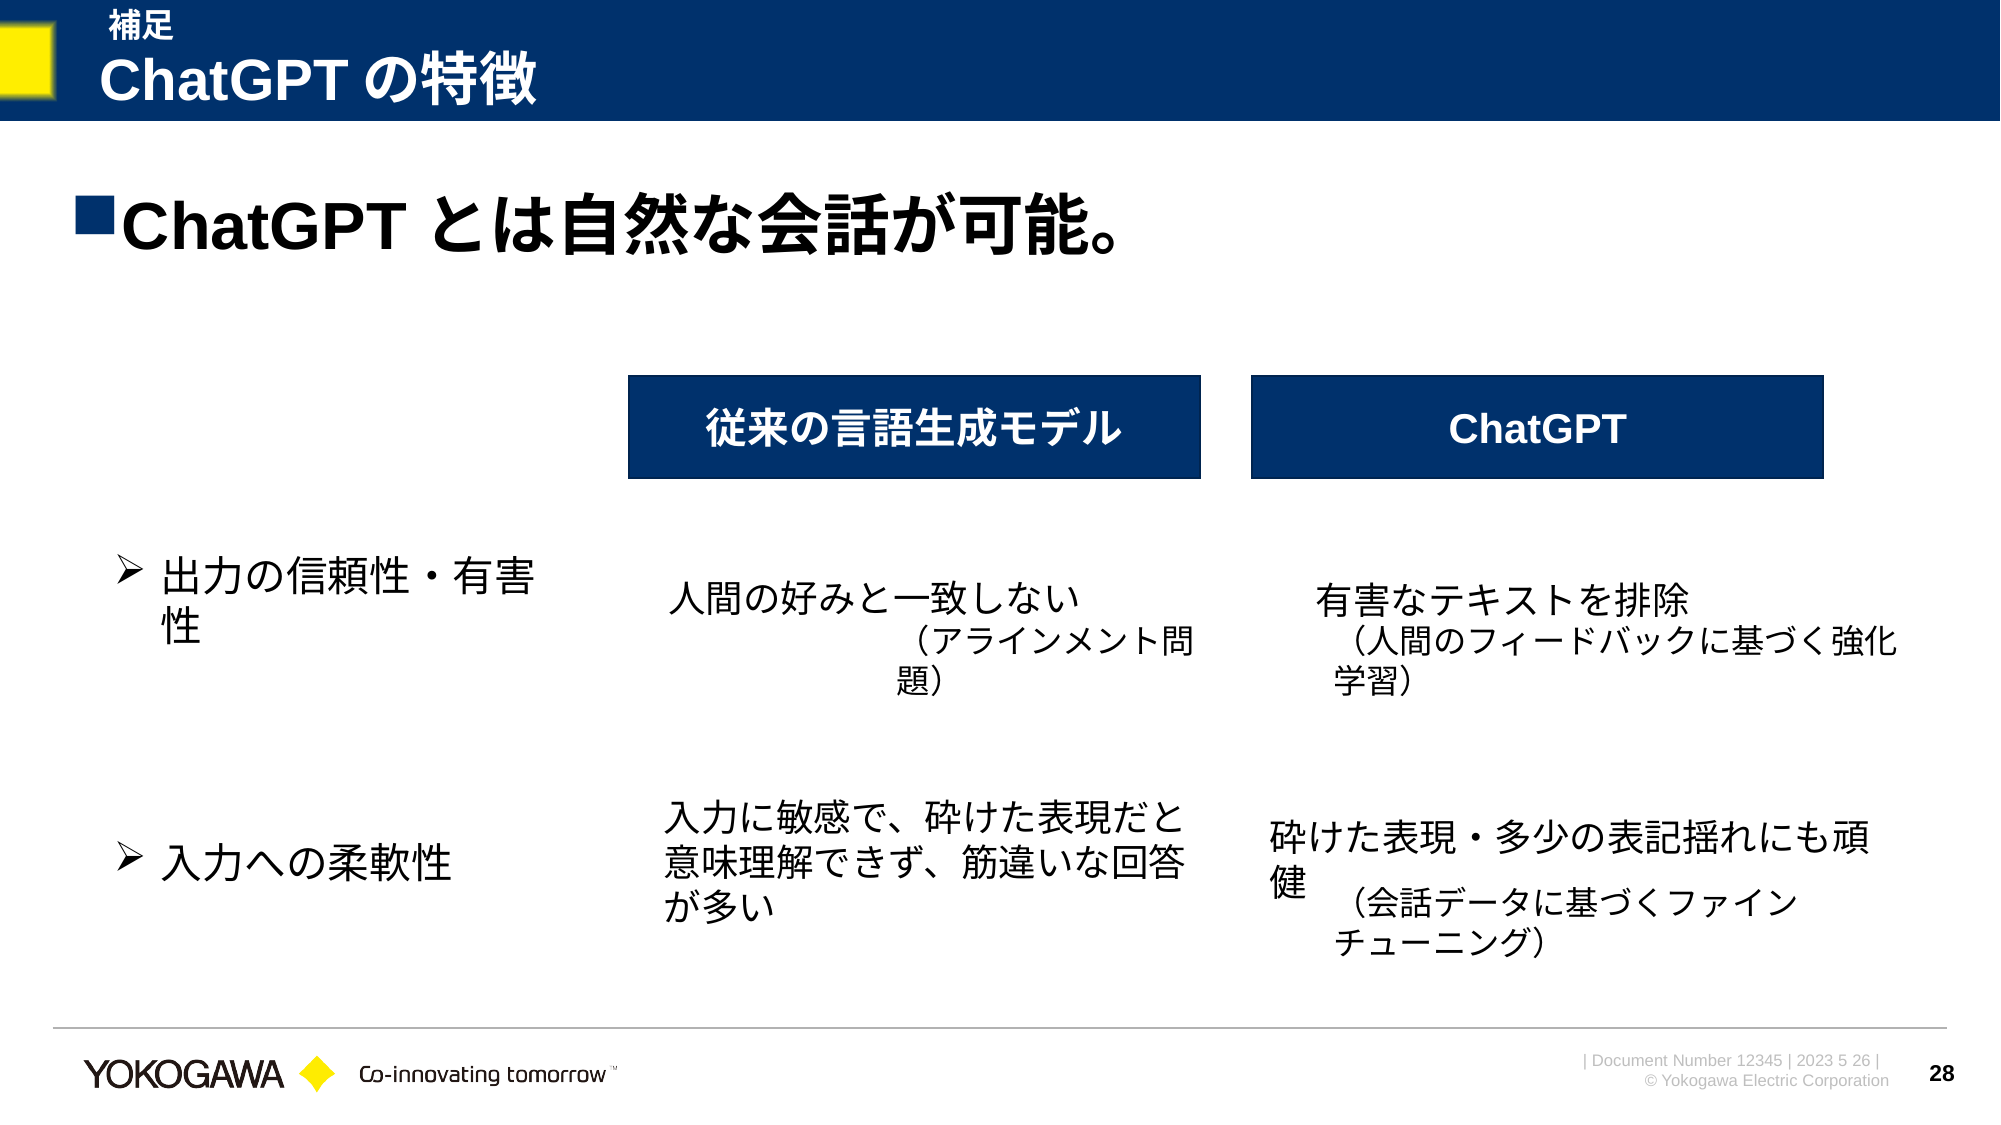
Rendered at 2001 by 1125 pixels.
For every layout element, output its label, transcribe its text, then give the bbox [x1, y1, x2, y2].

text_box ChatGPTとは自然な会話が可能。 [56, 184, 1944, 280]
text_box （会話データに基づくファインチューニング） [1318, 892, 1914, 953]
picture [0, 6, 69, 115]
text_box ChatGPT [1251, 375, 1824, 479]
text_box 人間の好みと一致しない [652, 554, 1133, 641]
slide_number 28 [1904, 1042, 1970, 1103]
text_box 補足 [93, 0, 836, 52]
text_box 入力に敏感で、砕けた表現だと意味理解できず、筋違いな回答が多い [648, 818, 1221, 905]
text_box 砕けた表現・多少の表記揺れにも頑健 [1254, 816, 1903, 903]
text_box 入力への柔軟性 [98, 818, 579, 905]
picture [83, 1055, 617, 1093]
text_box （人間のフィードバックに基づく強化学習） [1318, 629, 1914, 691]
title ChatGPTの特徴 [84, 39, 1955, 125]
text_box 有害なテキストを排除 [1300, 556, 1781, 643]
text_box （アラインメント問題） [881, 629, 1221, 691]
text_box 出力の信頼性・有害性 [98, 556, 579, 643]
text_box 従来の言語生成モデル [628, 375, 1201, 479]
